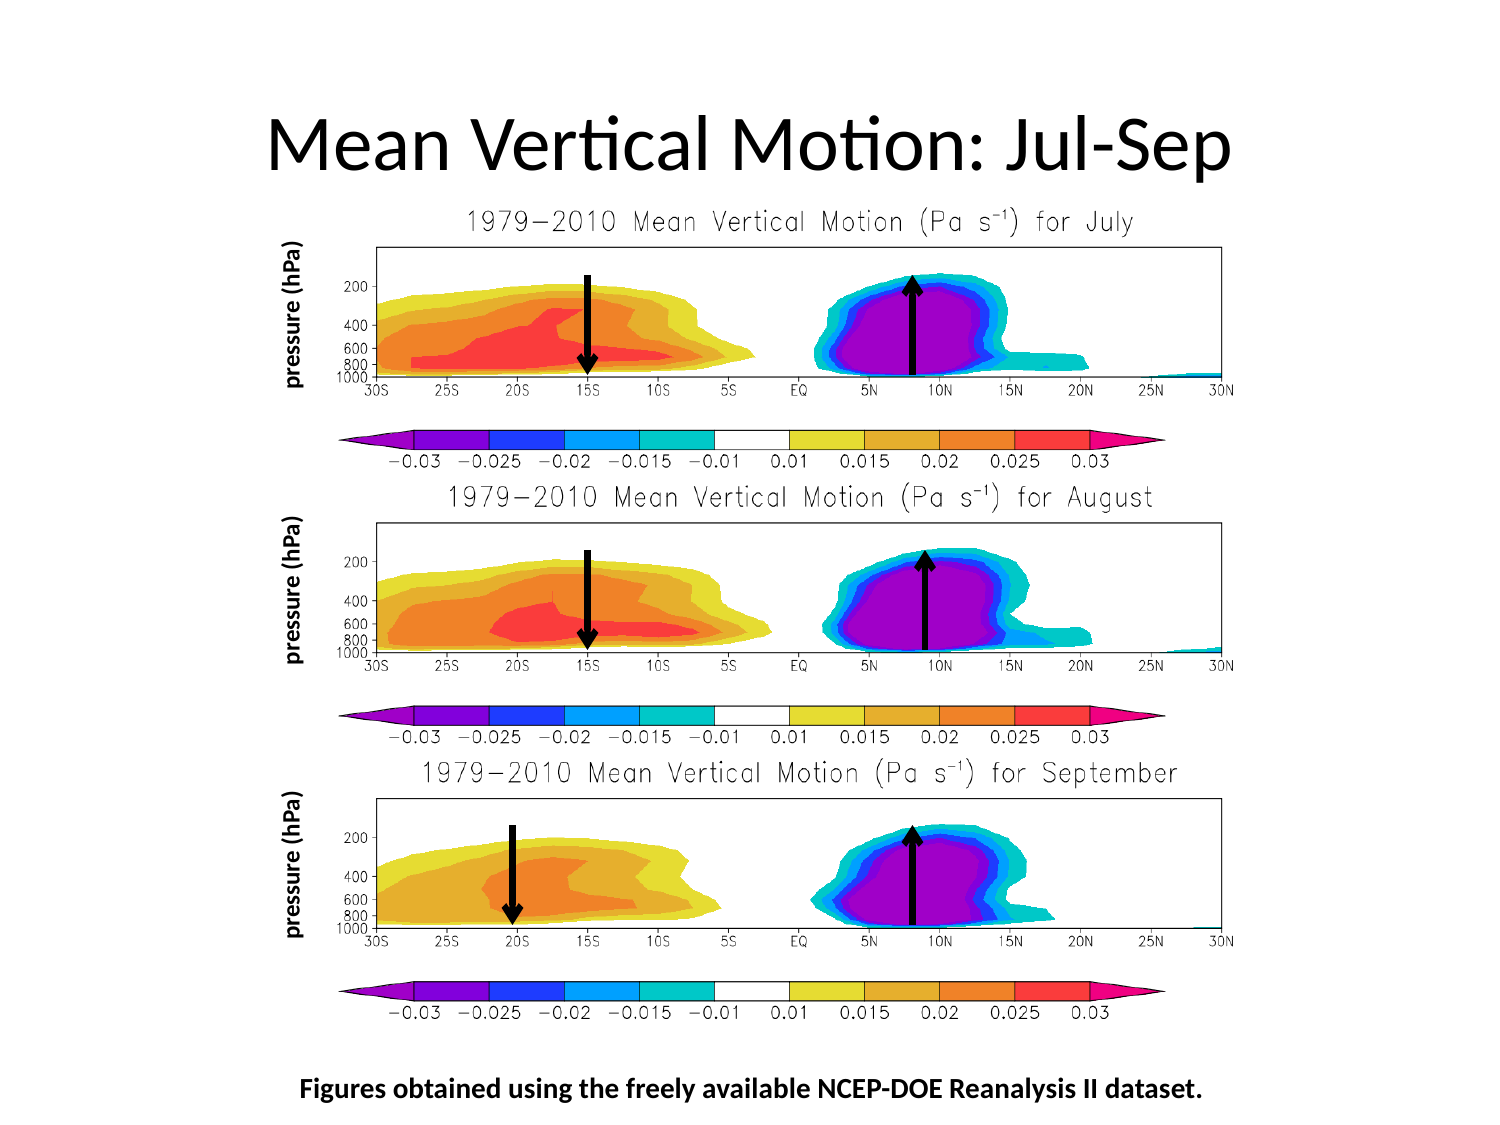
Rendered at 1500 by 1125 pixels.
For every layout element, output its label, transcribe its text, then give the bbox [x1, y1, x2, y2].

picture [235, 199, 1268, 1026]
text_box Figures obtained using the freely available NCEP-DOE Reanalysis II dataset. [284, 1062, 1219, 1113]
title Mean Vertical Motion: Jul-Sep [75, 45, 1425, 233]
